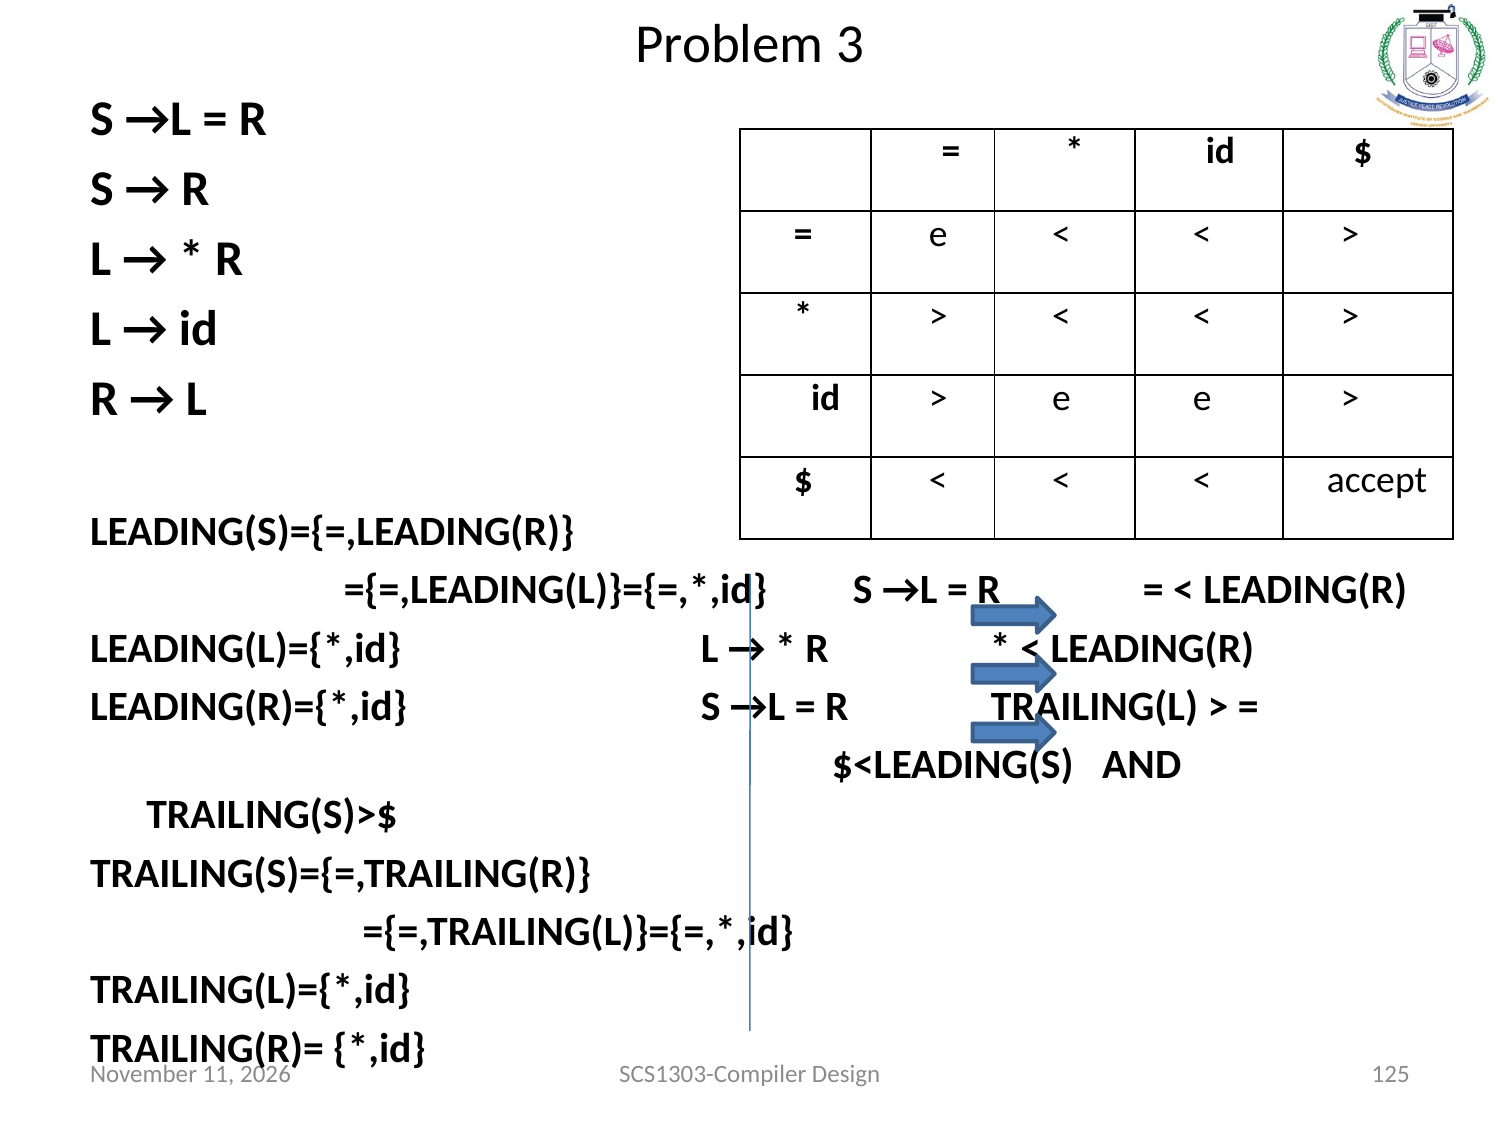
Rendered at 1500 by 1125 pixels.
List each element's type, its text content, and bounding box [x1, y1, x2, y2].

table_cell < [1136, 212, 1282, 292]
table_cell e [1136, 376, 1282, 456]
table_cell < [1136, 458, 1282, 538]
table_cell e [995, 376, 1134, 456]
table_cell < [995, 212, 1134, 292]
slide_number 125 [1074, 1042, 1425, 1103]
table_header $ [1284, 130, 1452, 210]
table_cell > [872, 294, 994, 374]
table_cell e [872, 212, 994, 292]
text_box [970, 654, 1057, 694]
table_header = [872, 130, 994, 210]
table_cell < [995, 458, 1134, 538]
footer SCS1303-Compiler Design [512, 1042, 988, 1103]
list S →L = R S → R L → * R L → id R → L LEADING(S)={=,LEADING(R)} ={=,LEADING(L)}={=,*,id} S →L = R = < LEADING(R) LEADING(L)={*,id} L → * R * < LEADING(R) LEADING(R)={*,id} S →L = R TRAILING(L) > = $<LEADING(S) AND TRAILING(S)>$ TRAILING(S)={=,TRAILING(R)} ={=,TRAILING(L)}={=,*,id} TRAILING(L)={*,id} TRAILING(R)= {*,id} [75, 78, 1425, 1040]
text_box [970, 712, 1057, 752]
table_cell > [872, 376, 994, 456]
table_cell < [995, 294, 1134, 374]
table_header [741, 130, 870, 210]
table_cell accept [1284, 458, 1452, 538]
table_cell < [1136, 294, 1282, 374]
table_cell > [1284, 294, 1452, 374]
table_header id [1136, 130, 1282, 210]
table_cell > [1284, 212, 1452, 292]
picture [1425, 0, 1500, 129]
title Problem 3 [75, 0, 1425, 78]
table_cell > [1284, 376, 1452, 456]
table_cell * [741, 294, 870, 374]
table_cell < [872, 458, 994, 538]
table_header * [995, 130, 1134, 210]
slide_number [75, 1042, 425, 1103]
table_cell = [741, 212, 870, 292]
table_cell id [741, 376, 870, 456]
table_cell $ [741, 458, 870, 538]
text_box [970, 595, 1057, 635]
